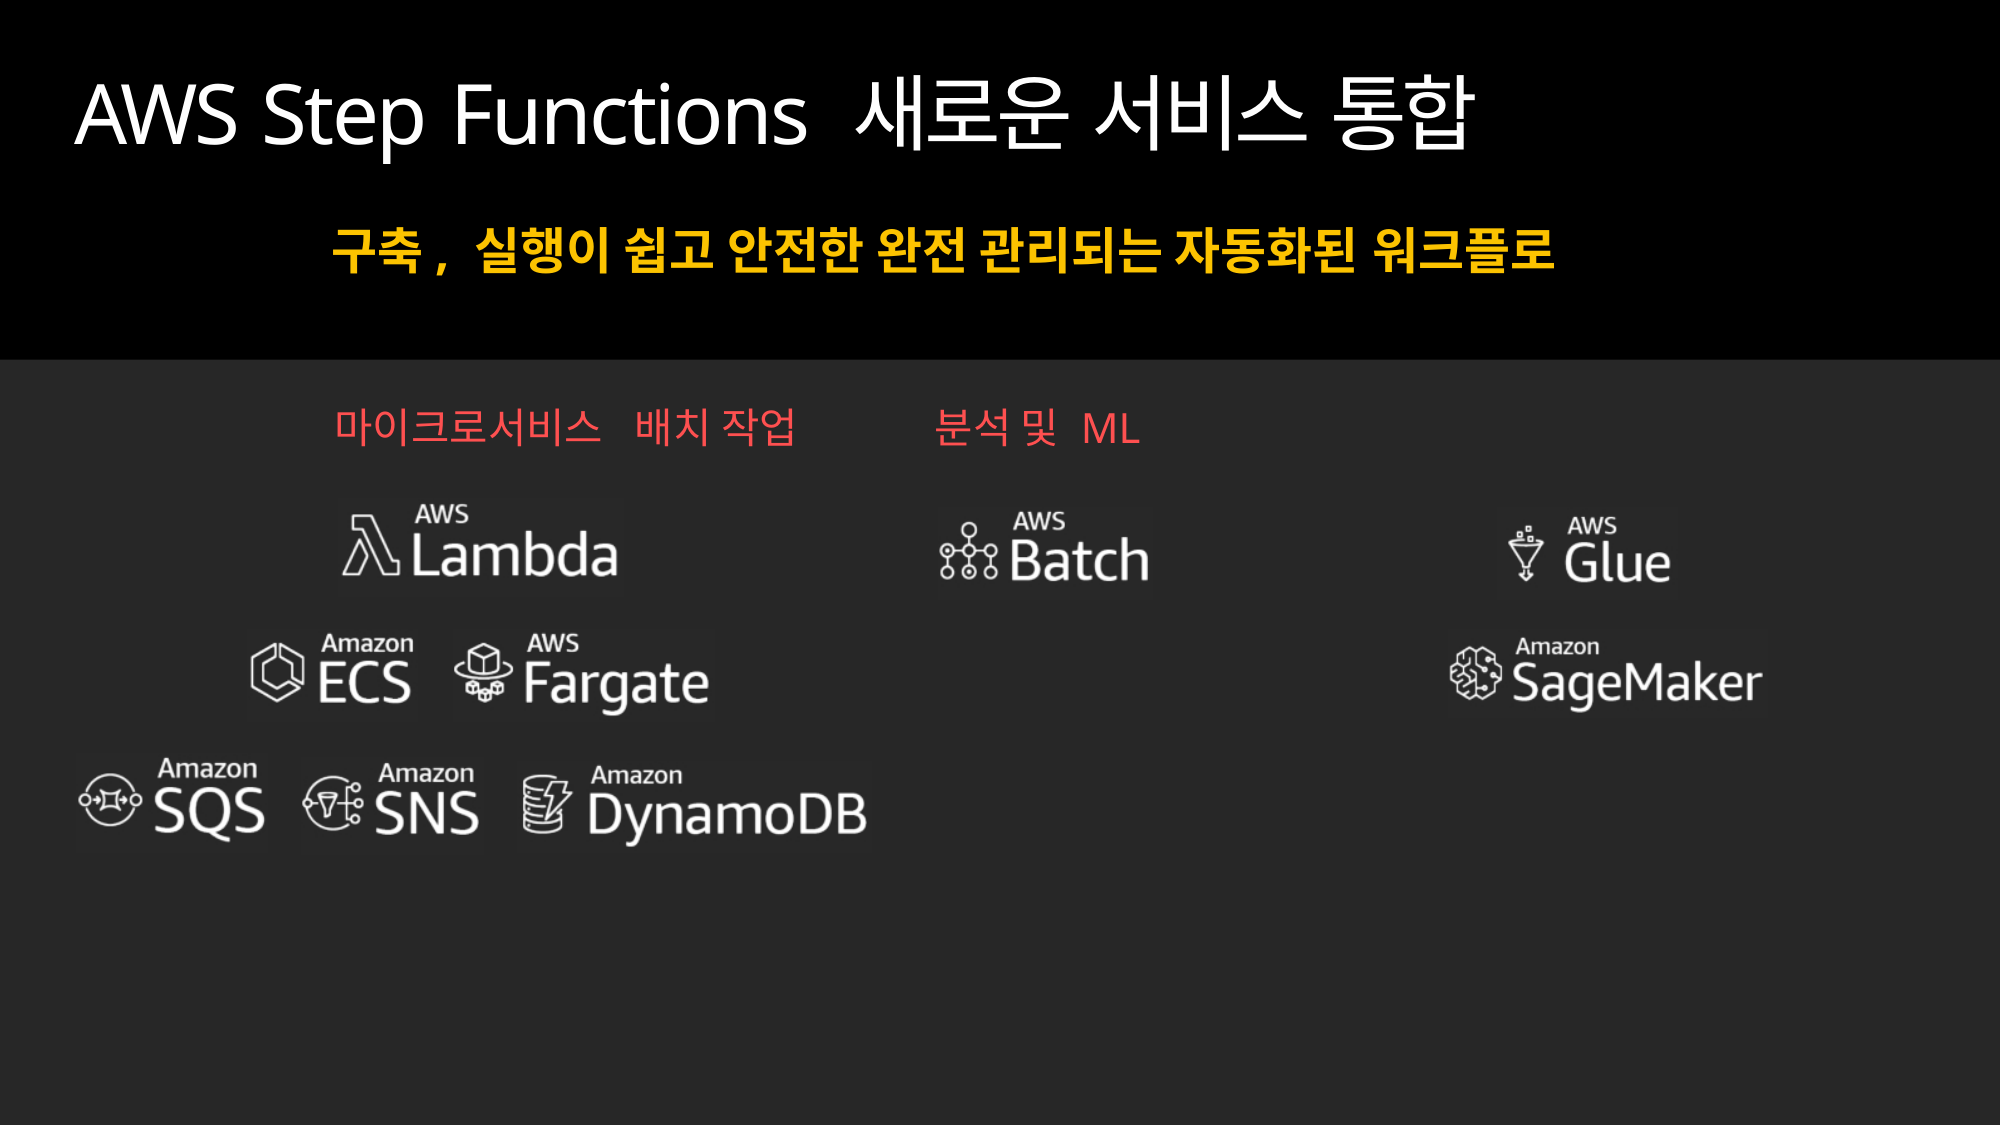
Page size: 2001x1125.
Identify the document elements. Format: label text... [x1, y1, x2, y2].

picture [938, 507, 1153, 600]
text_box [0, 359, 2000, 1125]
picture [1448, 629, 1768, 718]
text_box AWS Step Functions 새로운 서비스 통합 구축, 실행이 쉽고 안전한 완전 관리되는 자동화된 워크플로 [74, 51, 1671, 280]
picture [338, 498, 624, 597]
picture [517, 761, 872, 853]
picture [453, 629, 715, 722]
picture [301, 757, 484, 855]
picture [1497, 507, 1678, 600]
picture [76, 753, 268, 853]
text_box 마이크로서비스 배치 작업 분석 및 ML [334, 397, 1739, 453]
text_box [0, 0, 2000, 359]
picture [247, 629, 418, 722]
